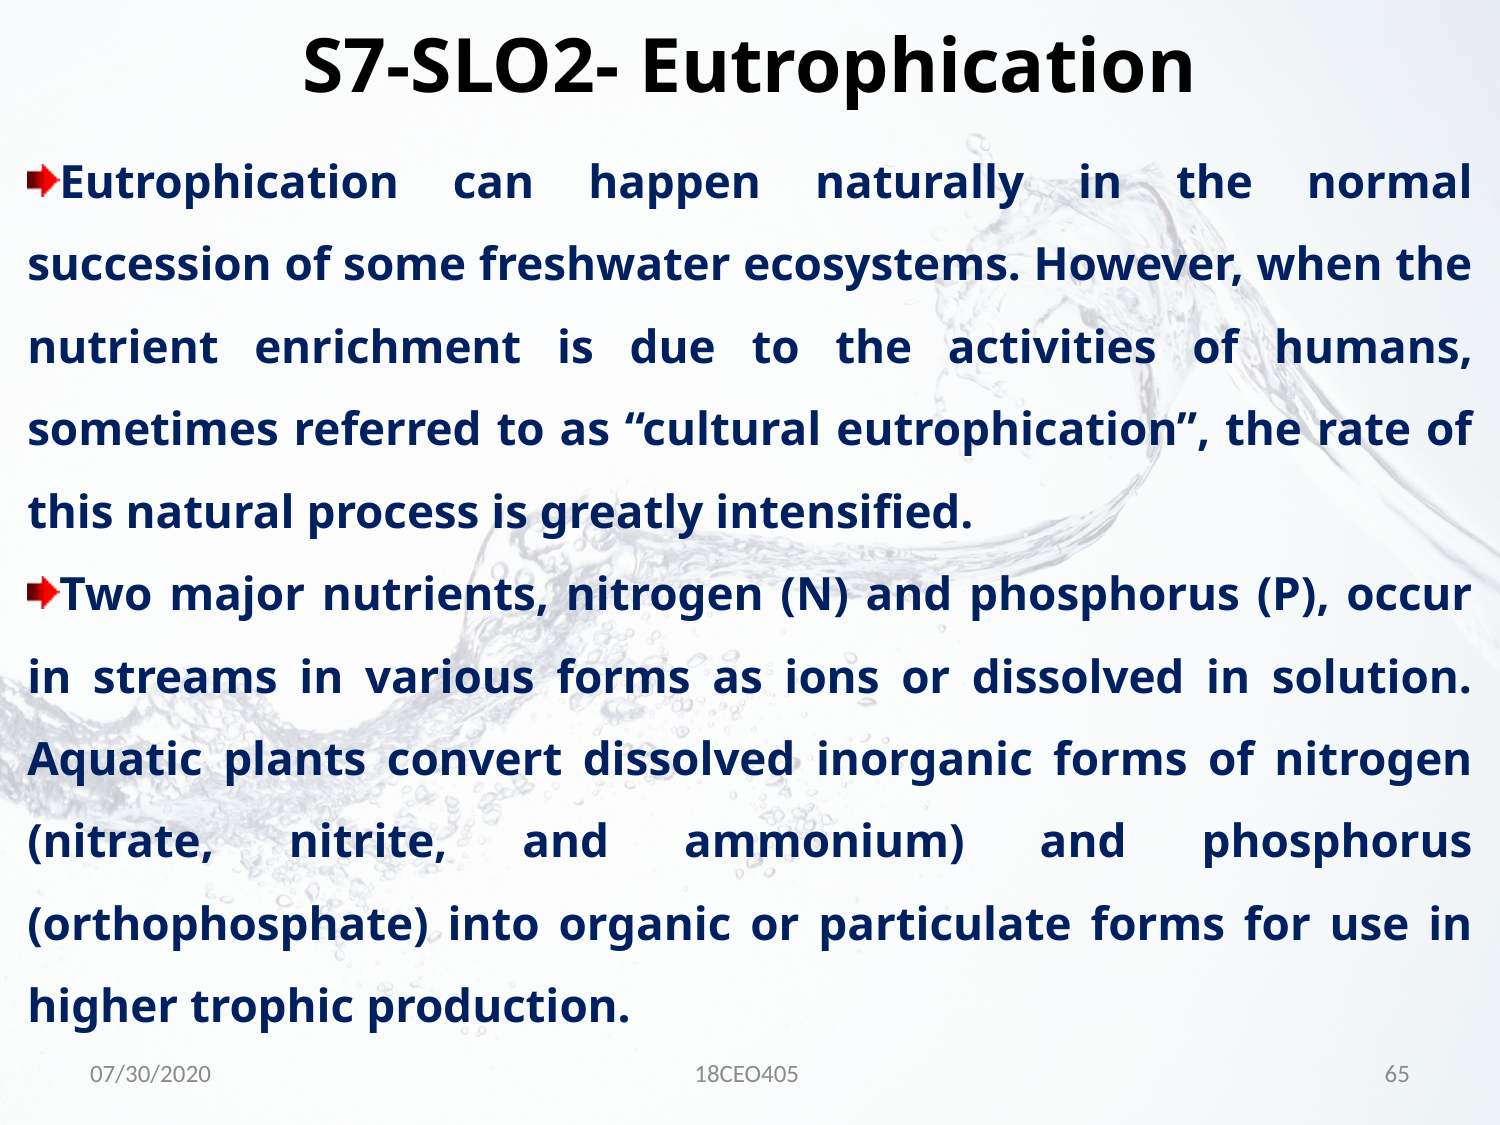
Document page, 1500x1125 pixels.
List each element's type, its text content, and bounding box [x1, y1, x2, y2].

picture [27, 576, 60, 609]
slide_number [75, 1042, 425, 1103]
text_box S7-SLO2- Eutrophication [0, 0, 1500, 125]
text_box Eutrophication can happen naturally in the normal succession of some freshwater ecosystems. However, when the nutrient enrichment is due to the activities of humans, sometimes referred to as “cultural eutrophication”, the rate of this natural process is greatly intensified. Two major nutrients, nitrogen (N) and phosphorus (P), occur in streams in various forms as ions or dissolved in solution. Aquatic plants convert dissolved inorganic forms of nitrogen (nitrate, nitrite, and ammonium) and phosphorus (orthophosphate) into organic or particulate forms for use in higher trophic production. [12, 117, 1488, 1040]
footer 18CEO405 [512, 1042, 988, 1103]
picture [27, 164, 60, 197]
slide_number 65 [1074, 1042, 1425, 1103]
